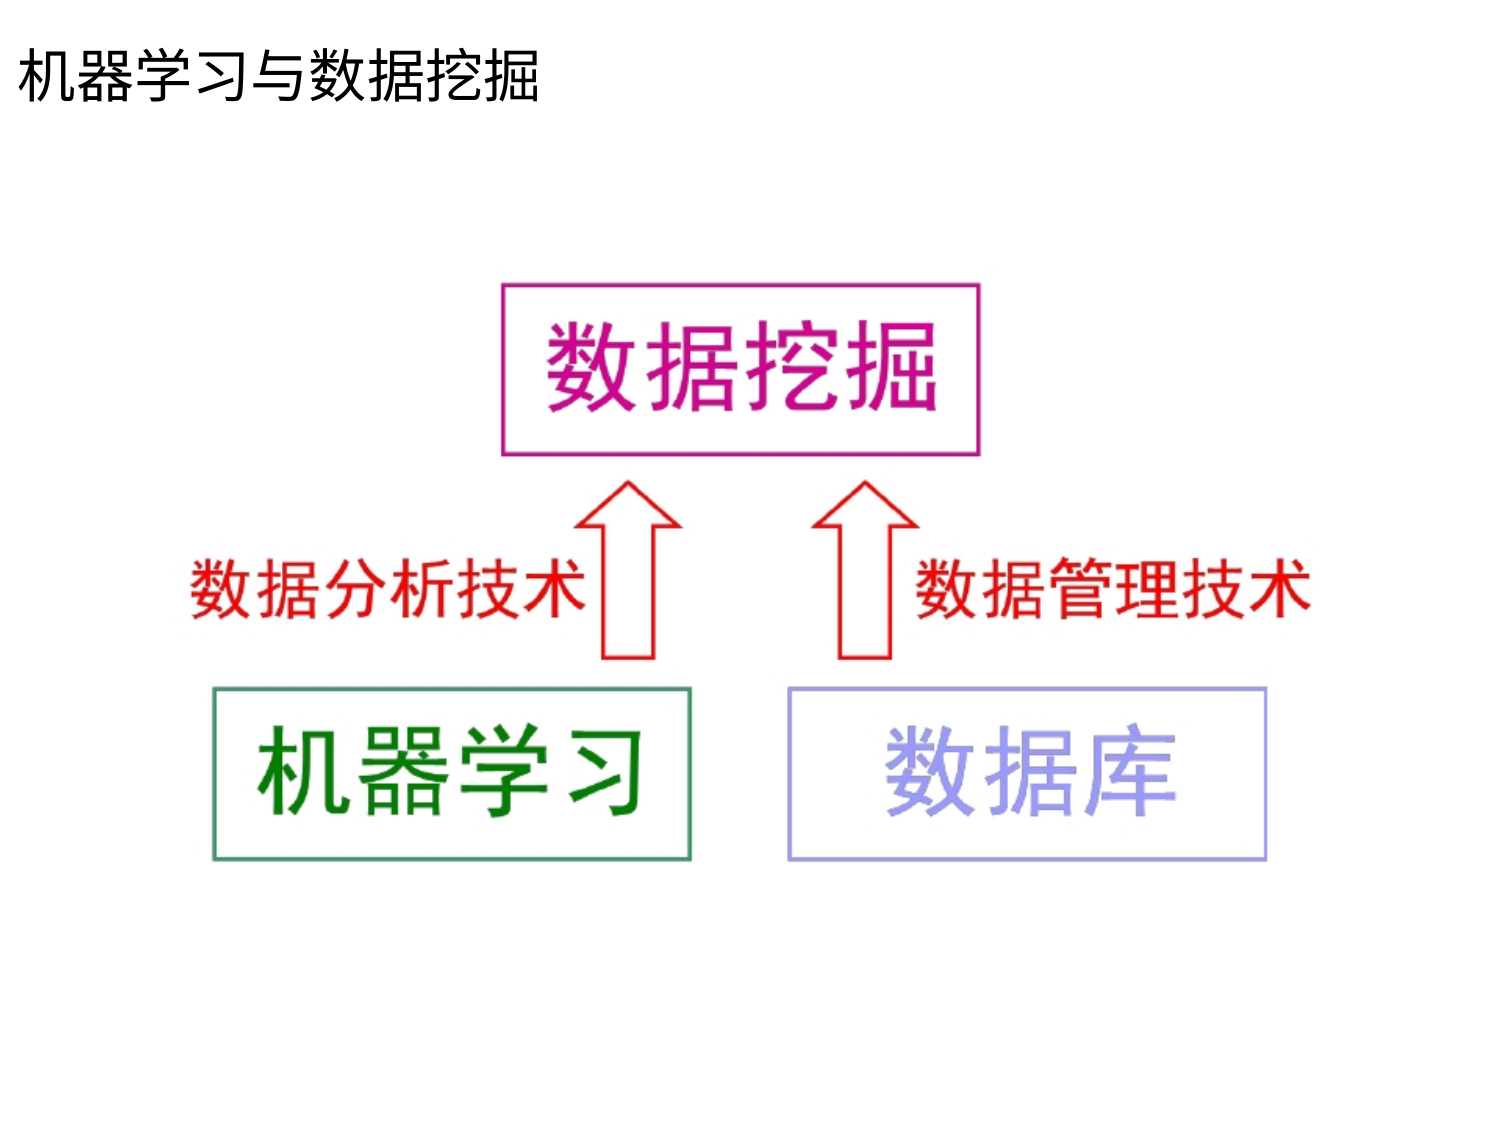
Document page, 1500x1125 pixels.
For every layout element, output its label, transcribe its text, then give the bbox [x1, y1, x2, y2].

text_box 机器学习与数据挖掘 [17, 52, 543, 109]
picture [145, 264, 1355, 884]
